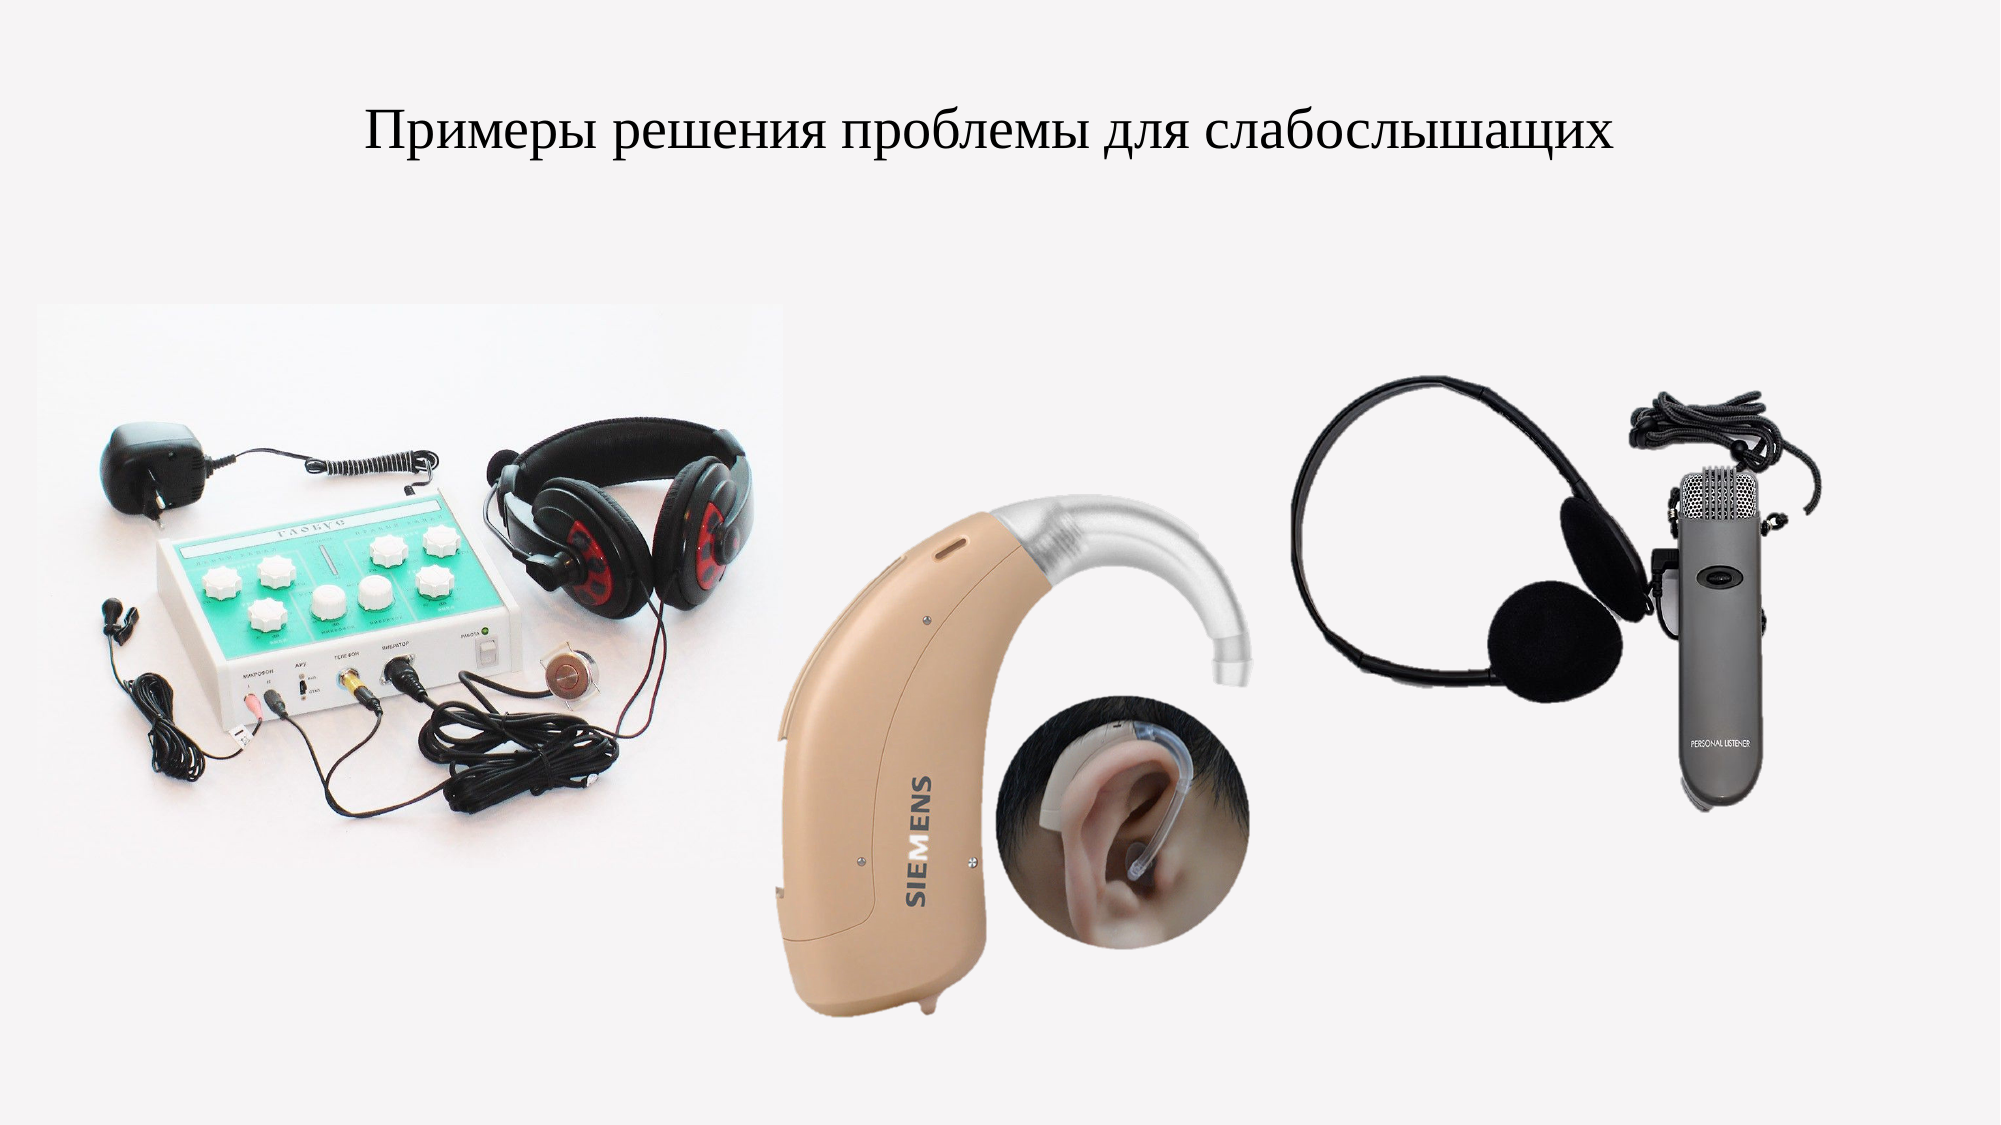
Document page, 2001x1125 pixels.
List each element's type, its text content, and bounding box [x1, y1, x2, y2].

picture [37, 304, 1963, 1042]
text_box Примеры решения проблемы для слабослышащих [350, 83, 1650, 168]
